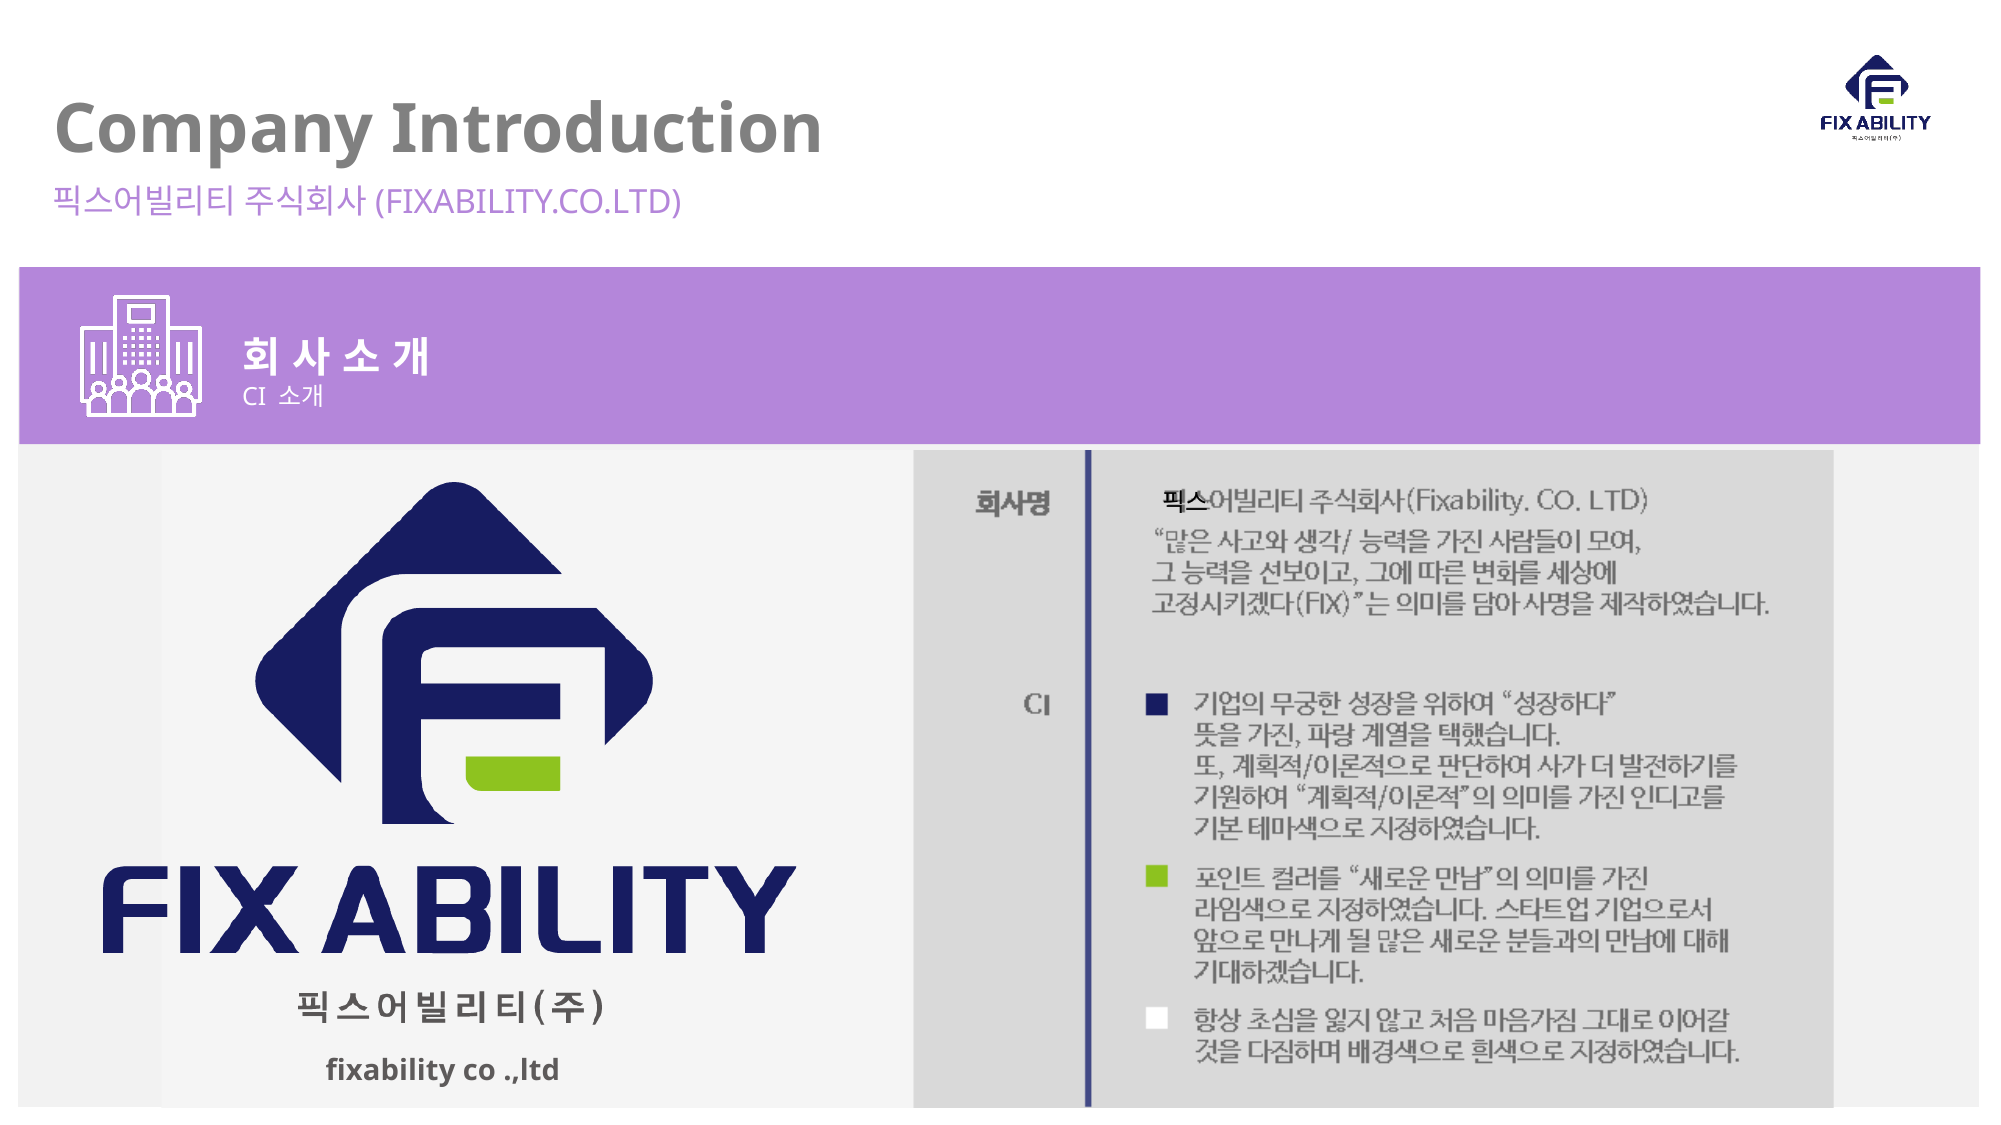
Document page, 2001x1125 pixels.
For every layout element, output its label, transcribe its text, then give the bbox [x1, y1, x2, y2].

picture [101, 450, 1834, 1108]
text_box 회 사 소 개 CI 소개 [227, 322, 447, 418]
text_box Company Introduction [38, 50, 977, 201]
text_box 픽스어빌리티 주식회사(FIXABILITY.CO.LTD) [37, 172, 740, 235]
text_box [16, 266, 1981, 1109]
text_box [17, 265, 1982, 446]
picture [80, 295, 202, 417]
picture [1821, 54, 1931, 141]
